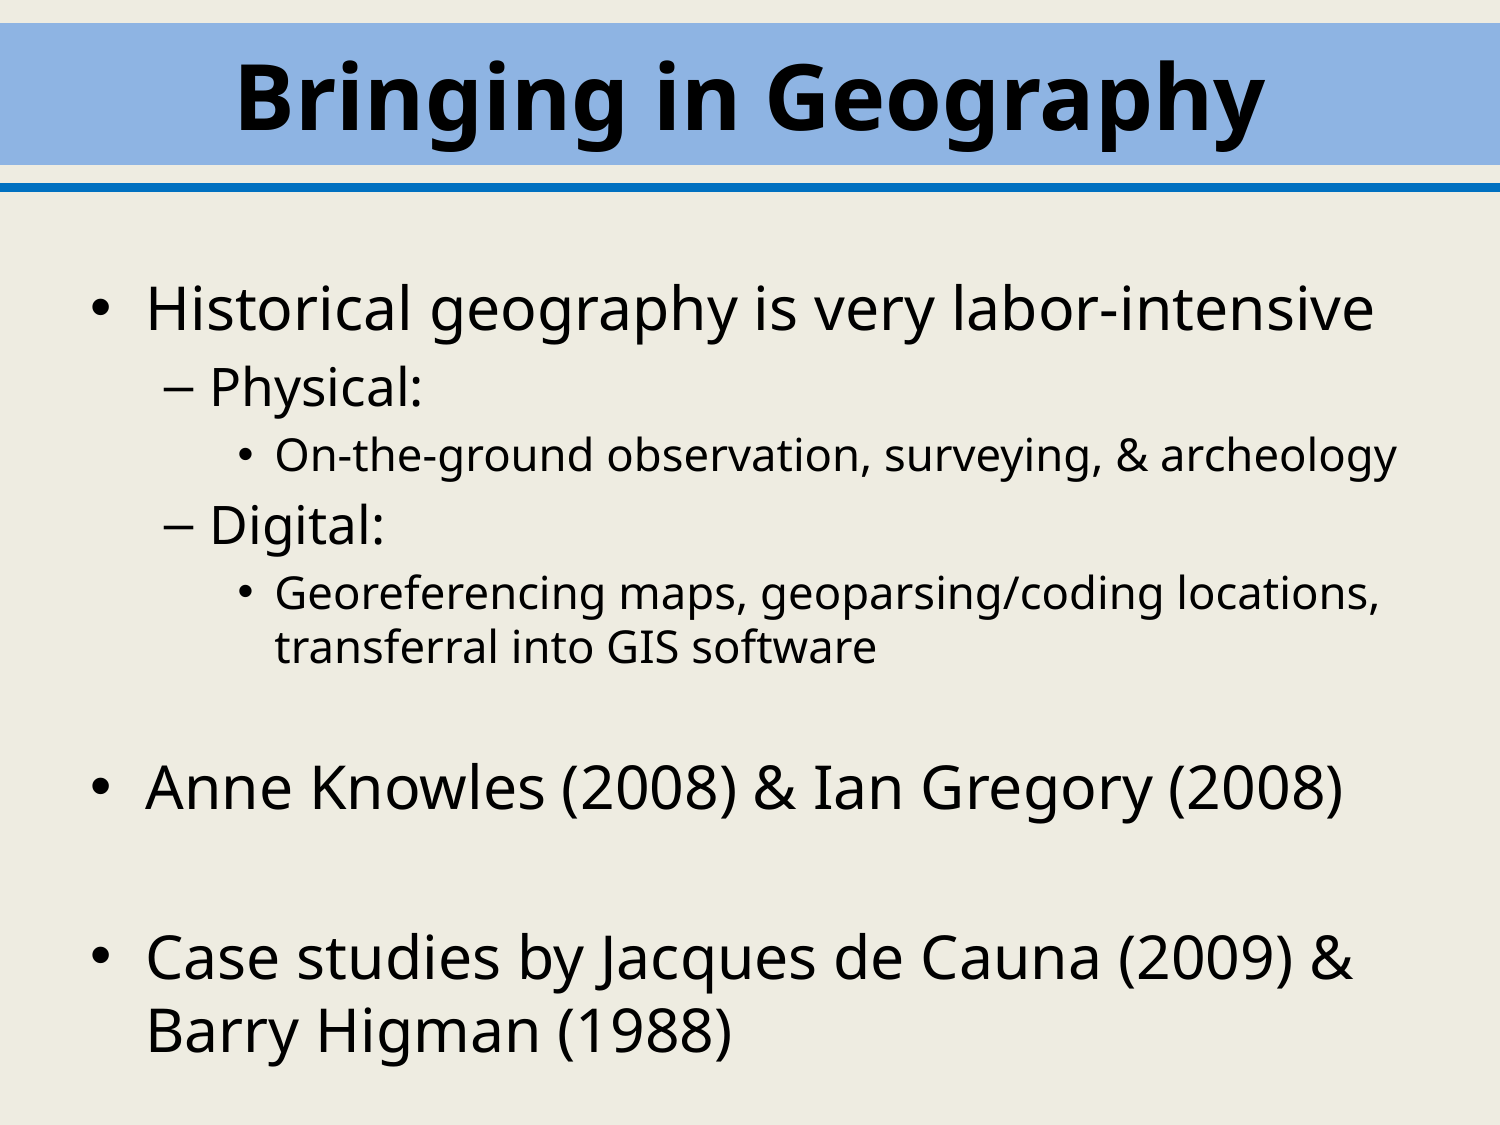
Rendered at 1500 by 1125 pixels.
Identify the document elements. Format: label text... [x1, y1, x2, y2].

list Historical geography is very labor-intensive Physical: On-the-ground observation, surveying, & archeology Digital: Georeferencing maps, geoparsing/coding locations, transferral into GIS software Anne Knowles (2008) & Ian Gregory (2008) Case studies by Jacques de Cauna (2009) & Barry Higman (1988) [75, 262, 1425, 1088]
text_box Bringing in Geography [74, 24, 1425, 163]
text_box [0, 23, 1500, 164]
